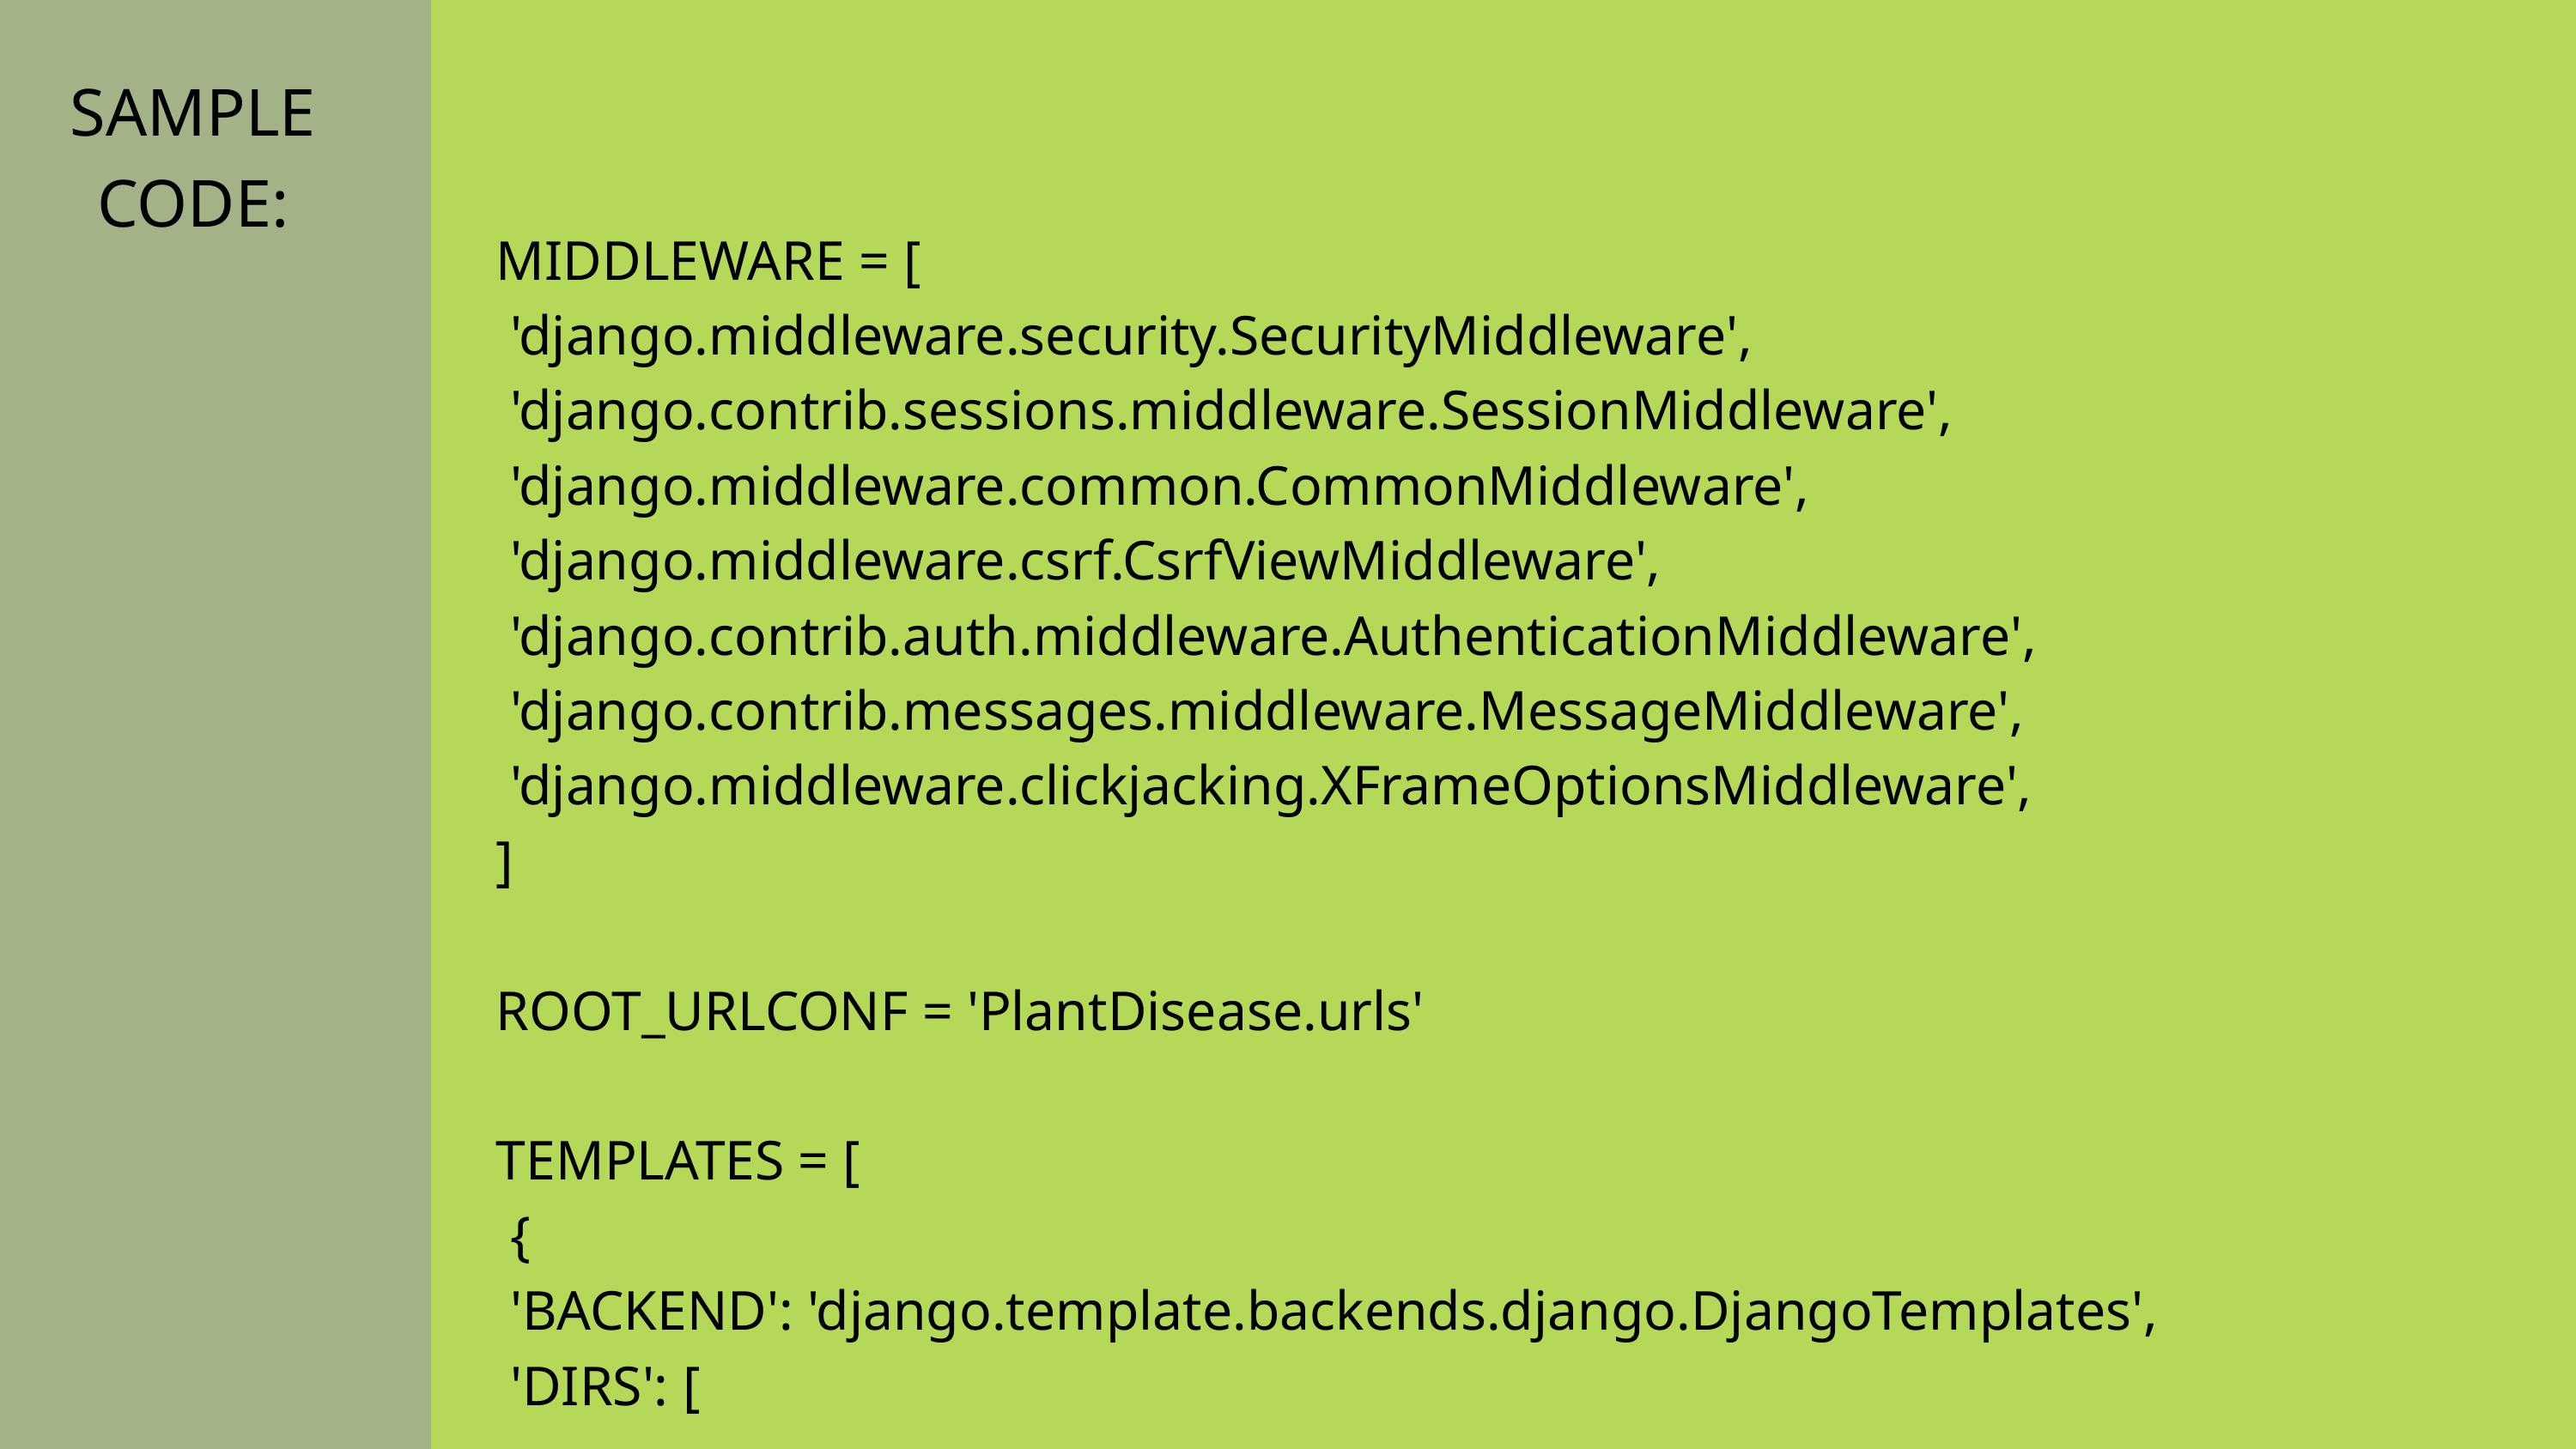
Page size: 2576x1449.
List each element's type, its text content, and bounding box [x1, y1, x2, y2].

text_box [0, 0, 431, 1449]
text_box [431, 0, 2576, 1449]
text_box SAMPLE CODE: [0, 58, 386, 240]
text_box MIDDLEWARE = [ 'django.middleware.security.SecurityMiddleware', 'django.contrib.sessions.middleware.SessionMiddleware', 'django.middleware.common.CommonMiddleware', 'django.middleware.csrf.CsrfViewMiddleware', 'django.contrib.auth.middleware.AuthenticationMiddleware', 'django.contrib.messages.middleware.MessageMiddleware', 'django.middleware.clickjacking.XFrameOptionsMiddleware', ] ROOT_URLCONF = 'PlantDisease.urls' TEMPLATES = [ { 'BACKEND': 'django.template.backends.django.DjangoTemplates', 'DIRS': [ [495, 140, 2576, 1416]
